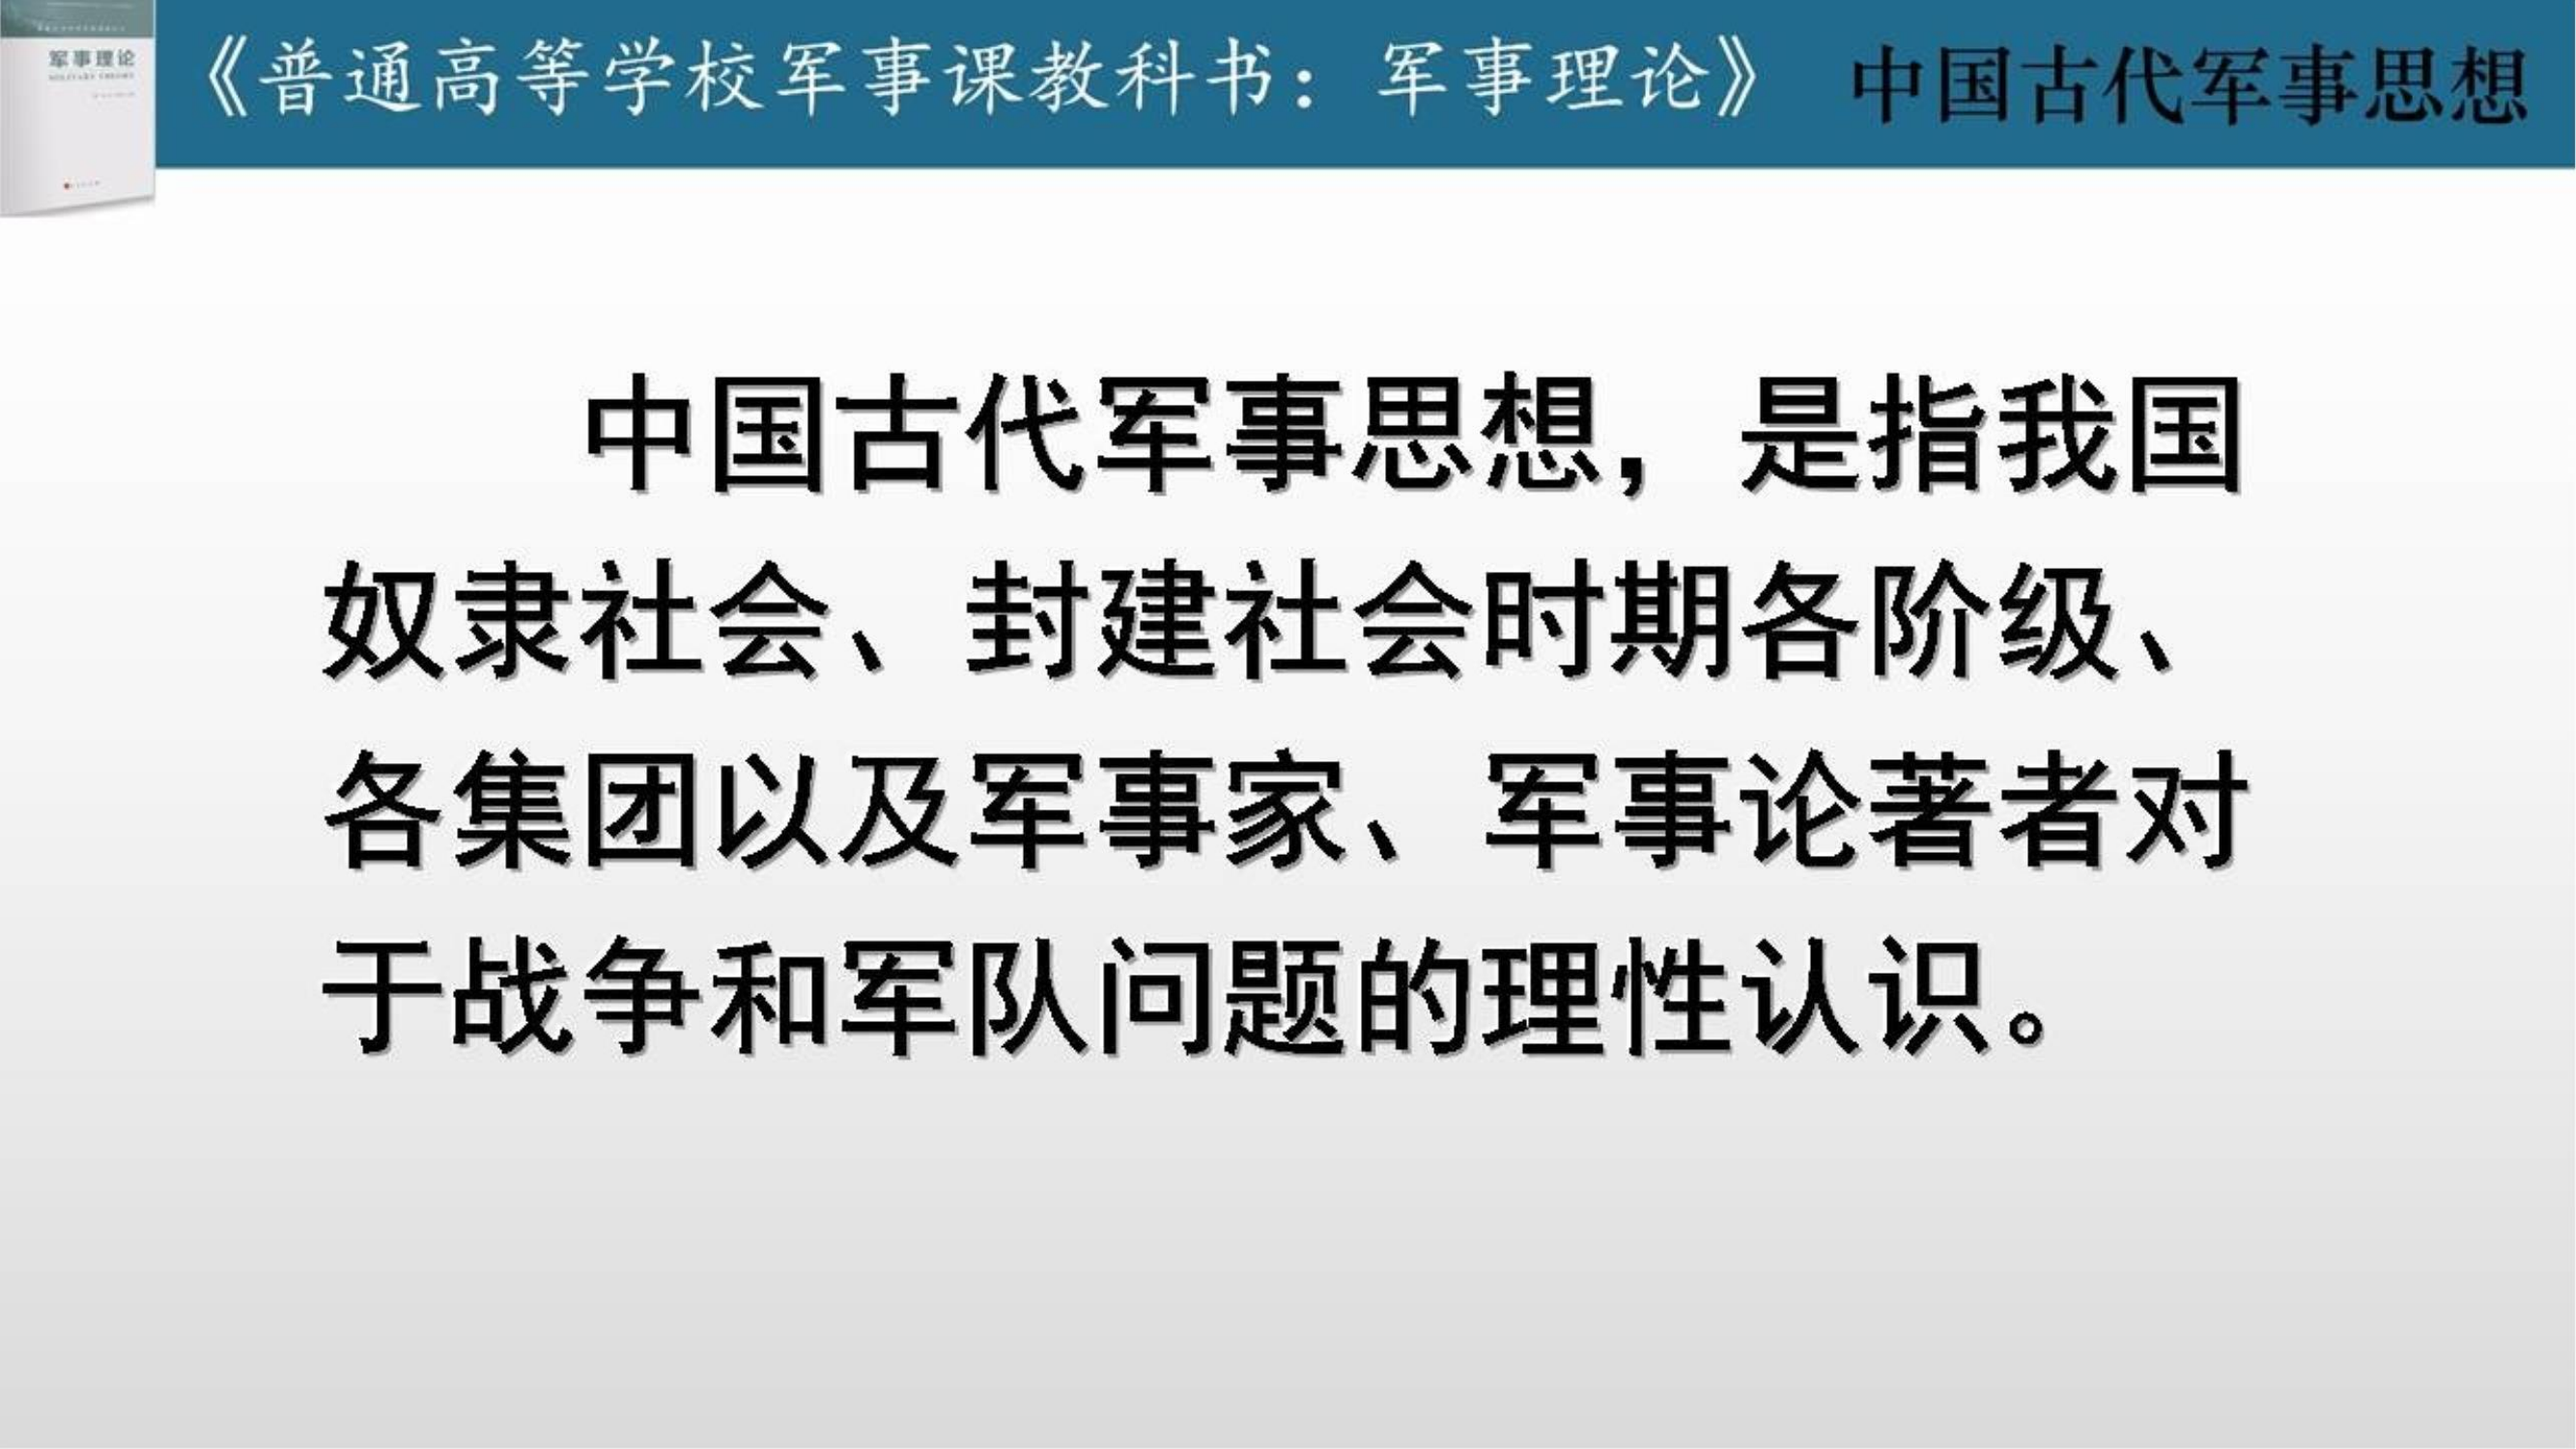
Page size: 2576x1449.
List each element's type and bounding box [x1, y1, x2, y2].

text_box [0, 0, 2576, 1449]
